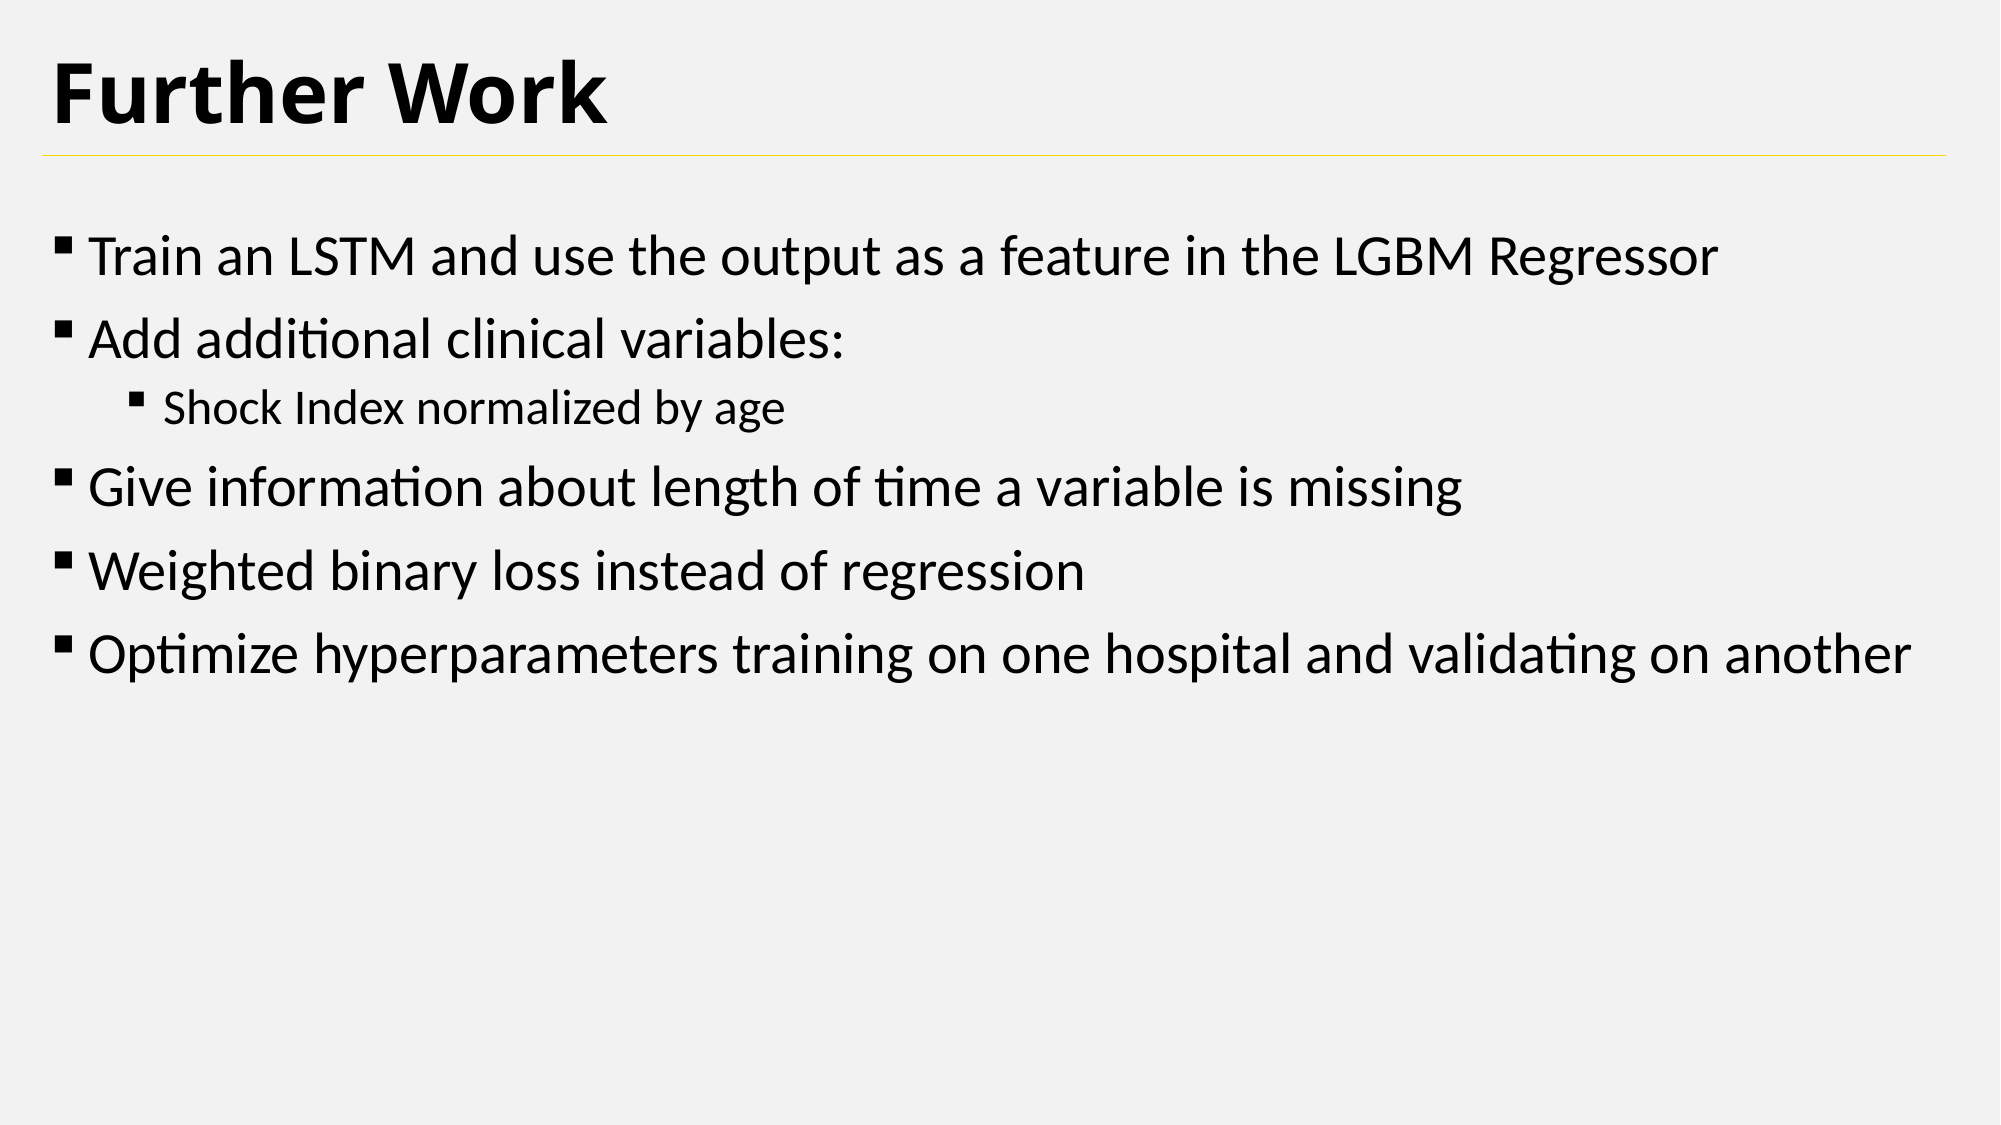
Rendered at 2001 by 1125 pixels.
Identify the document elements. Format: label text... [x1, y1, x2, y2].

list Further Work [35, 0, 1953, 217]
list Train an LSTM and use the output as a feature in the LGBM Regressor Add additional clinical variables: Shock Index normalized by age Give information about length of time a variable is missing Weighted binary loss instead of regression Optimize hyperparameters training on one hospital and validating on another [35, 217, 1953, 1038]
